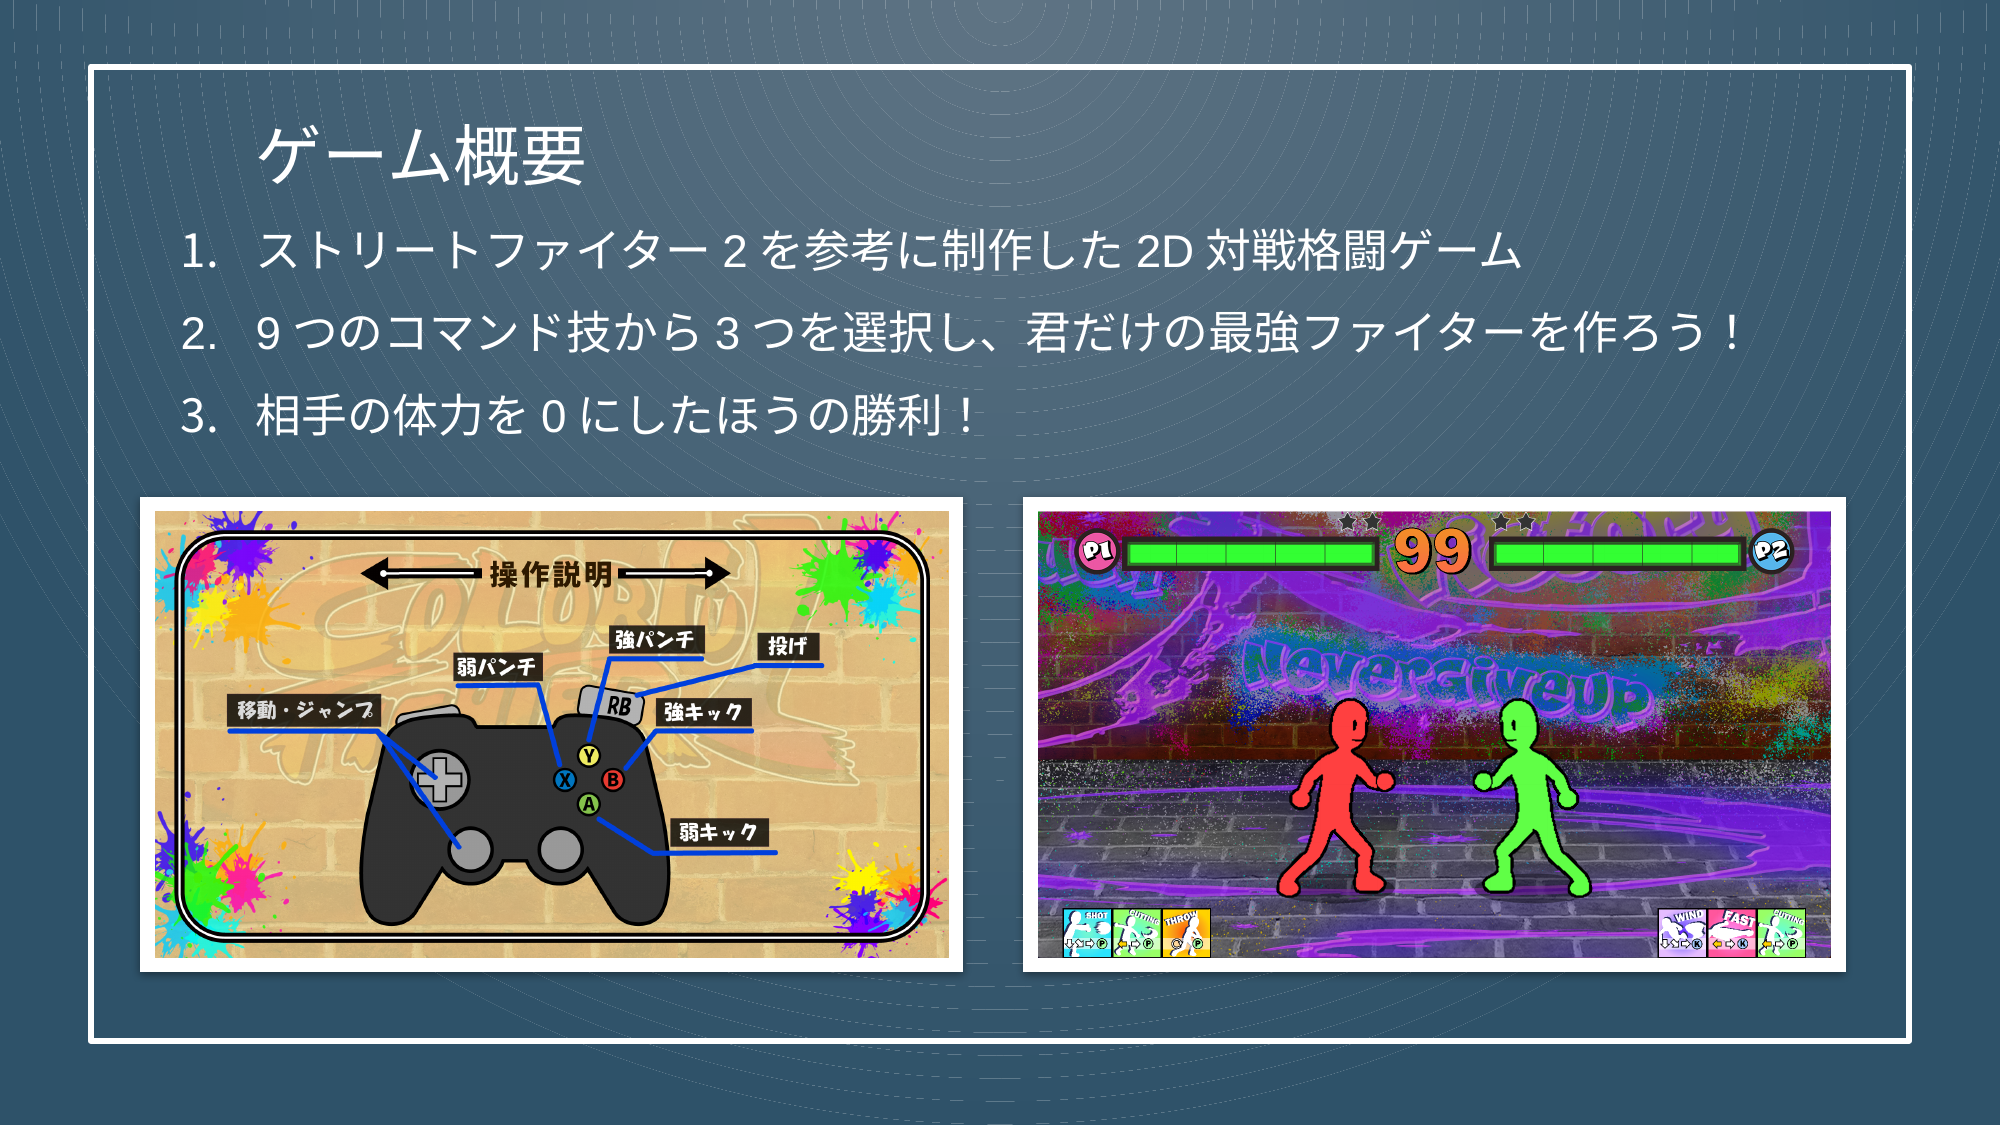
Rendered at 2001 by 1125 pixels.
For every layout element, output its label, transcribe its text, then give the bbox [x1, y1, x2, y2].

picture [1037, 510, 1832, 959]
picture [154, 510, 949, 959]
text_box ゲーム概要 ストリートファイター2を参考に制作した2D対戦格闘ゲーム 9つのコマンド技から3つを選択し、君だけの最強ファイターを作ろう！ 相手の体力を0にしたほうの勝利！ [90, 66, 1909, 1041]
